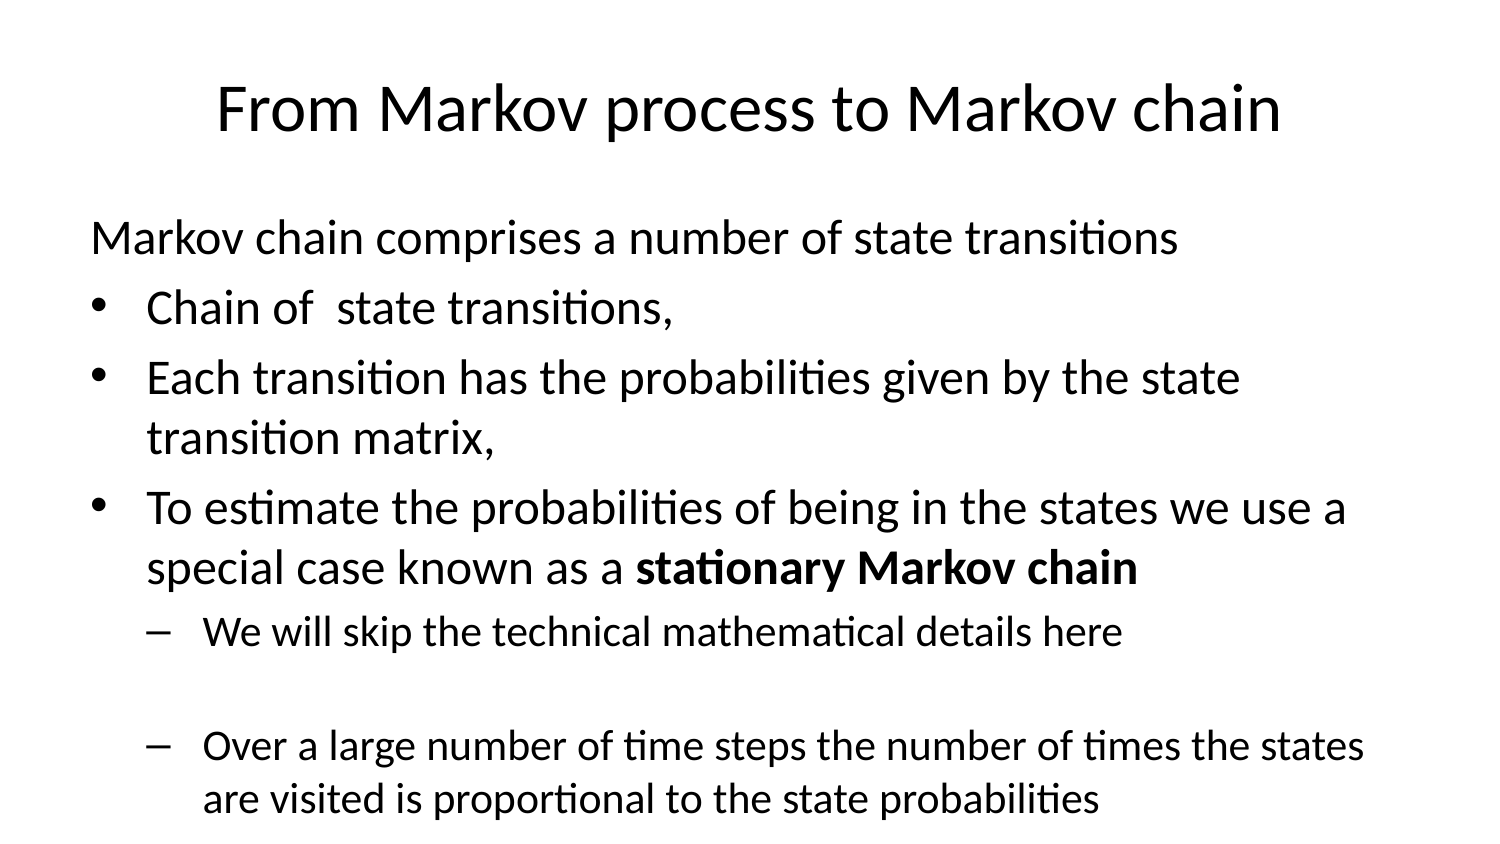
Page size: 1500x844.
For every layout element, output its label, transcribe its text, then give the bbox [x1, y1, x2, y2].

title From Markov process to Markov chain [75, 33, 1425, 175]
